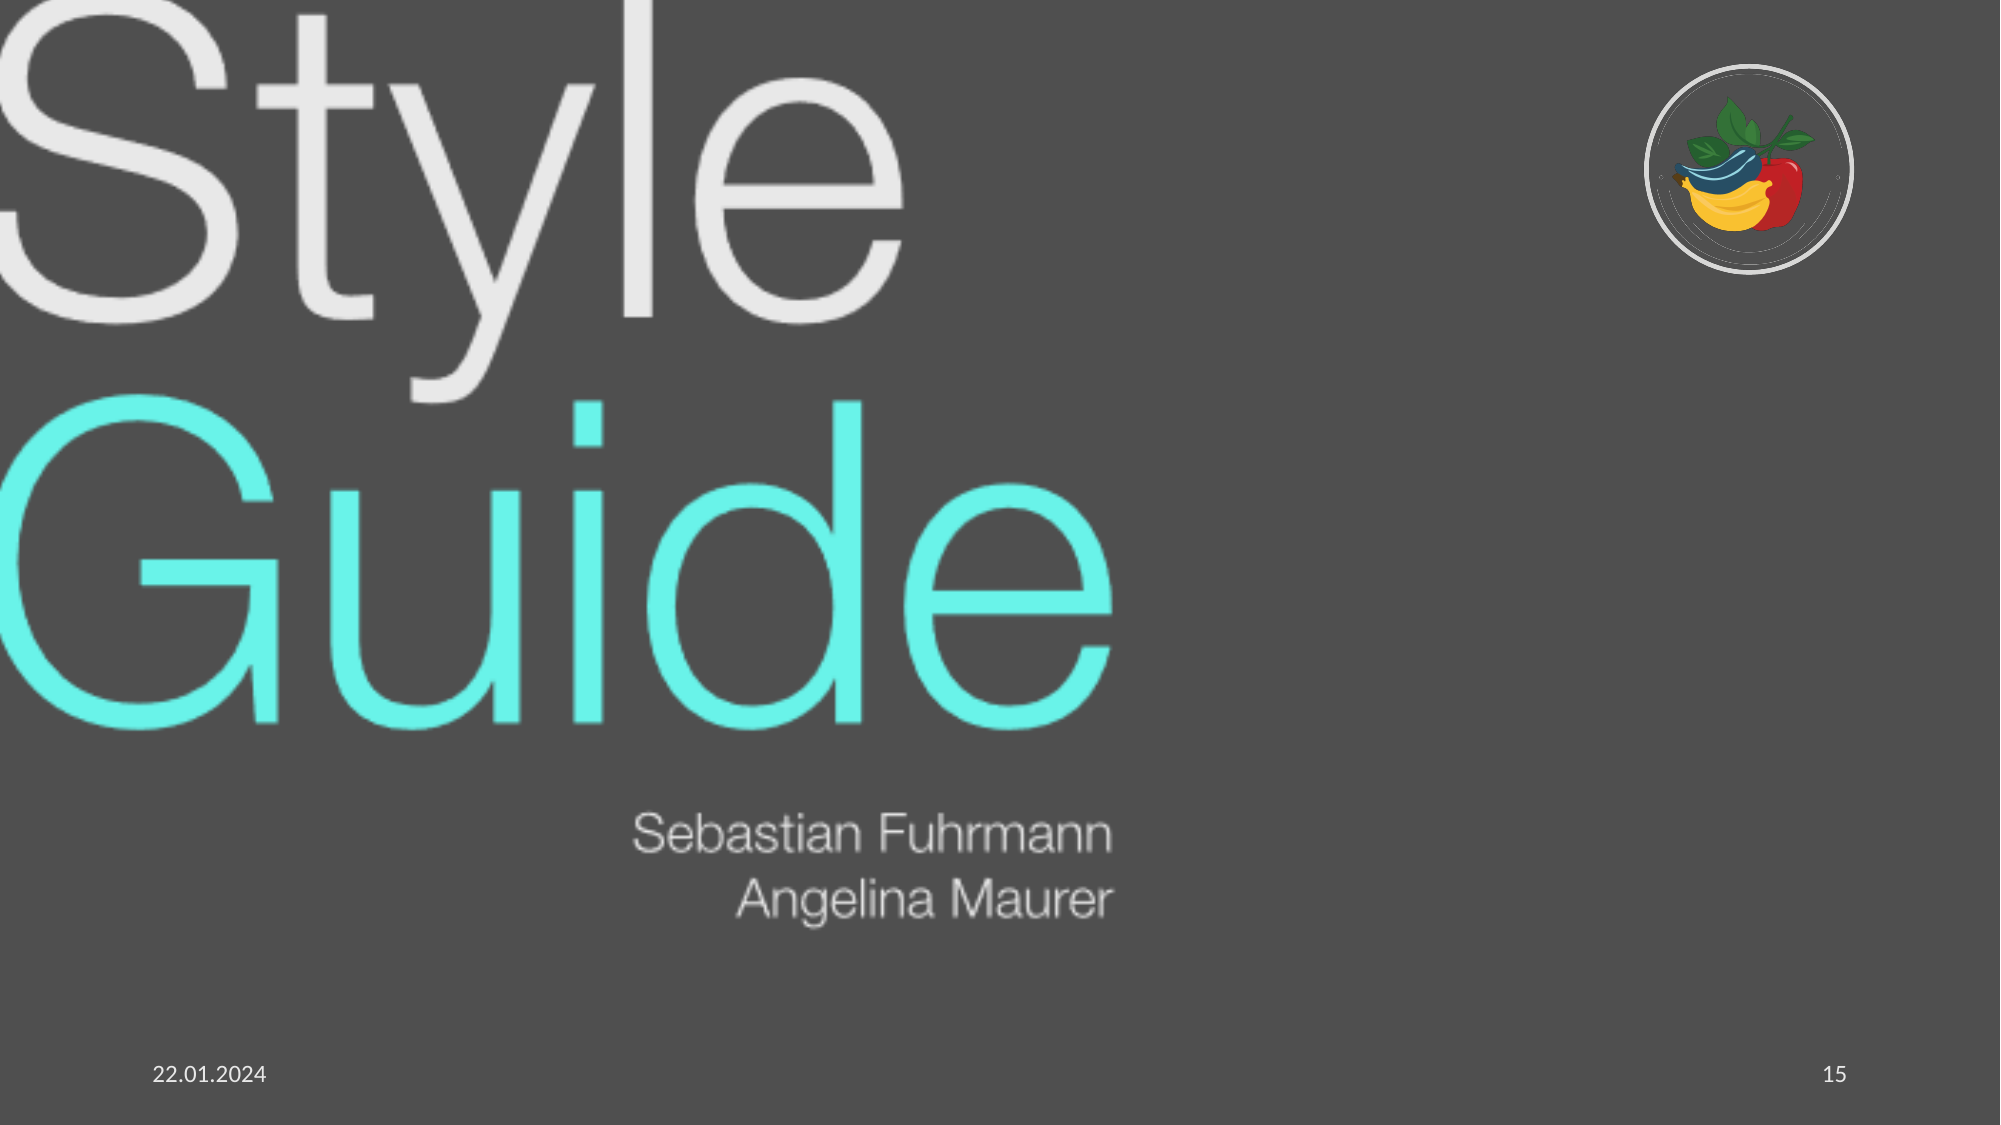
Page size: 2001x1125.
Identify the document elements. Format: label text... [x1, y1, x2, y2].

picture [0, 0, 1908, 1021]
slide_number 15 [1412, 1042, 1863, 1103]
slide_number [137, 1042, 588, 1103]
